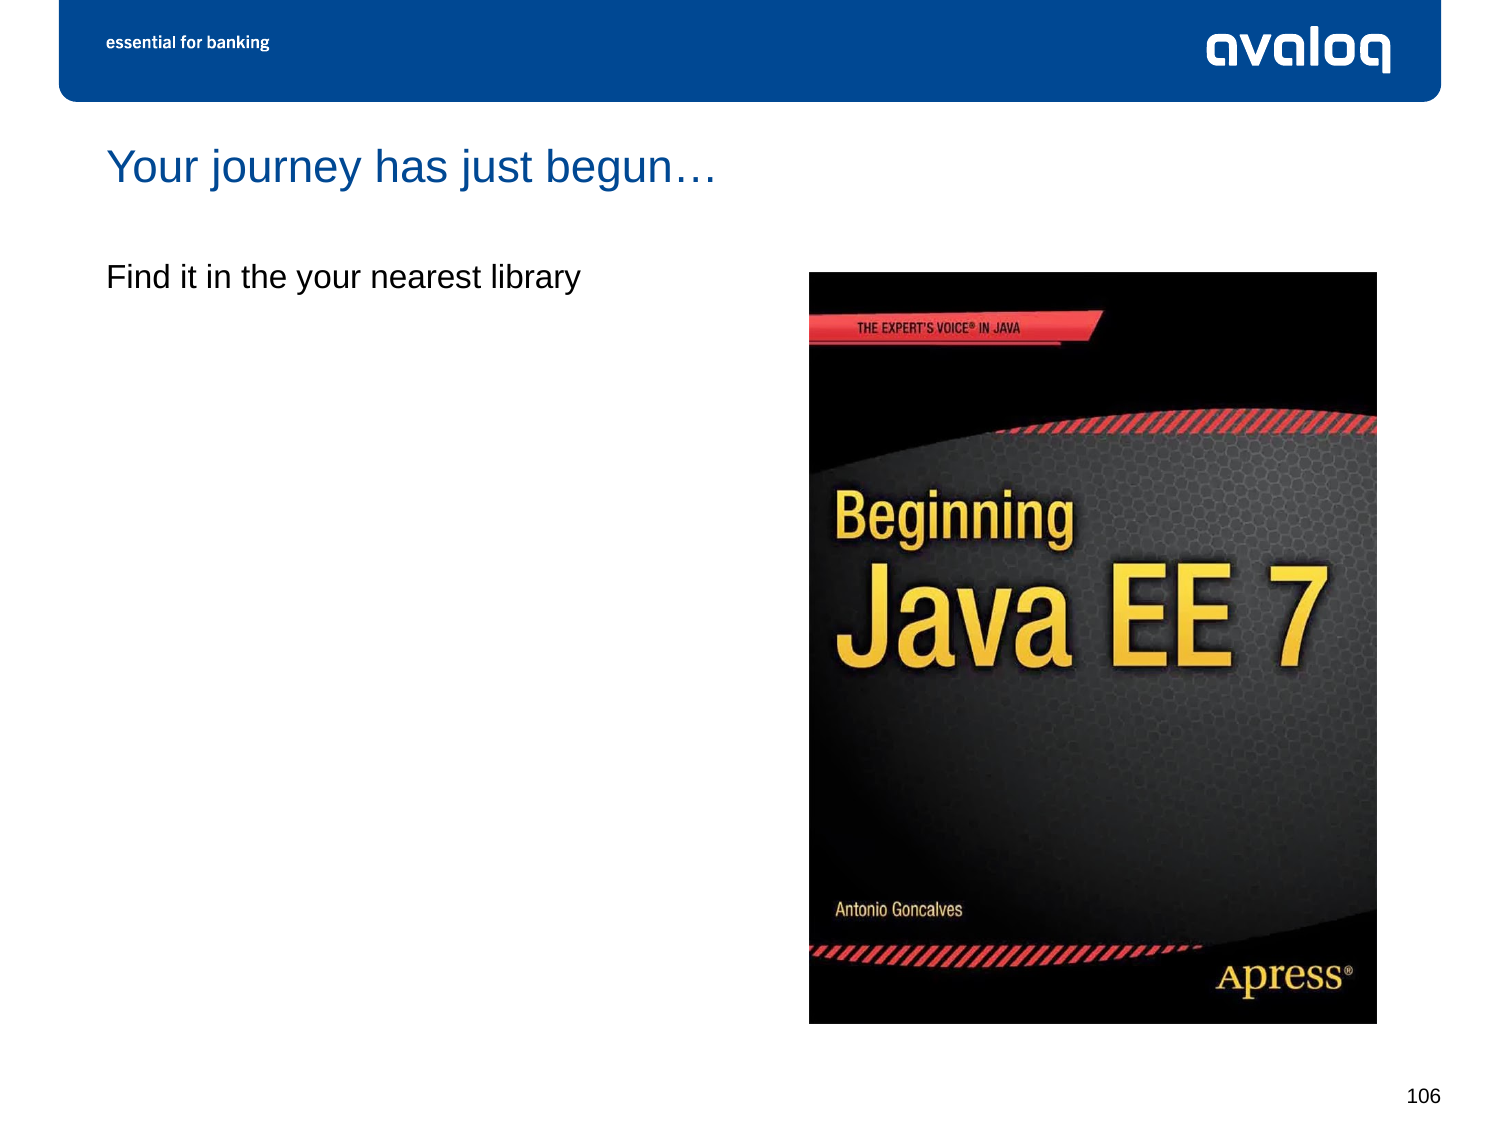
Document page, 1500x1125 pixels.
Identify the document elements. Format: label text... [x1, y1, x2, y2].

picture [808, 272, 1377, 1024]
slide_number 106 [1200, 1082, 1442, 1112]
title Your journey has just begun… [105, 142, 1394, 215]
list Find it in the your nearest library [105, 255, 1394, 1042]
